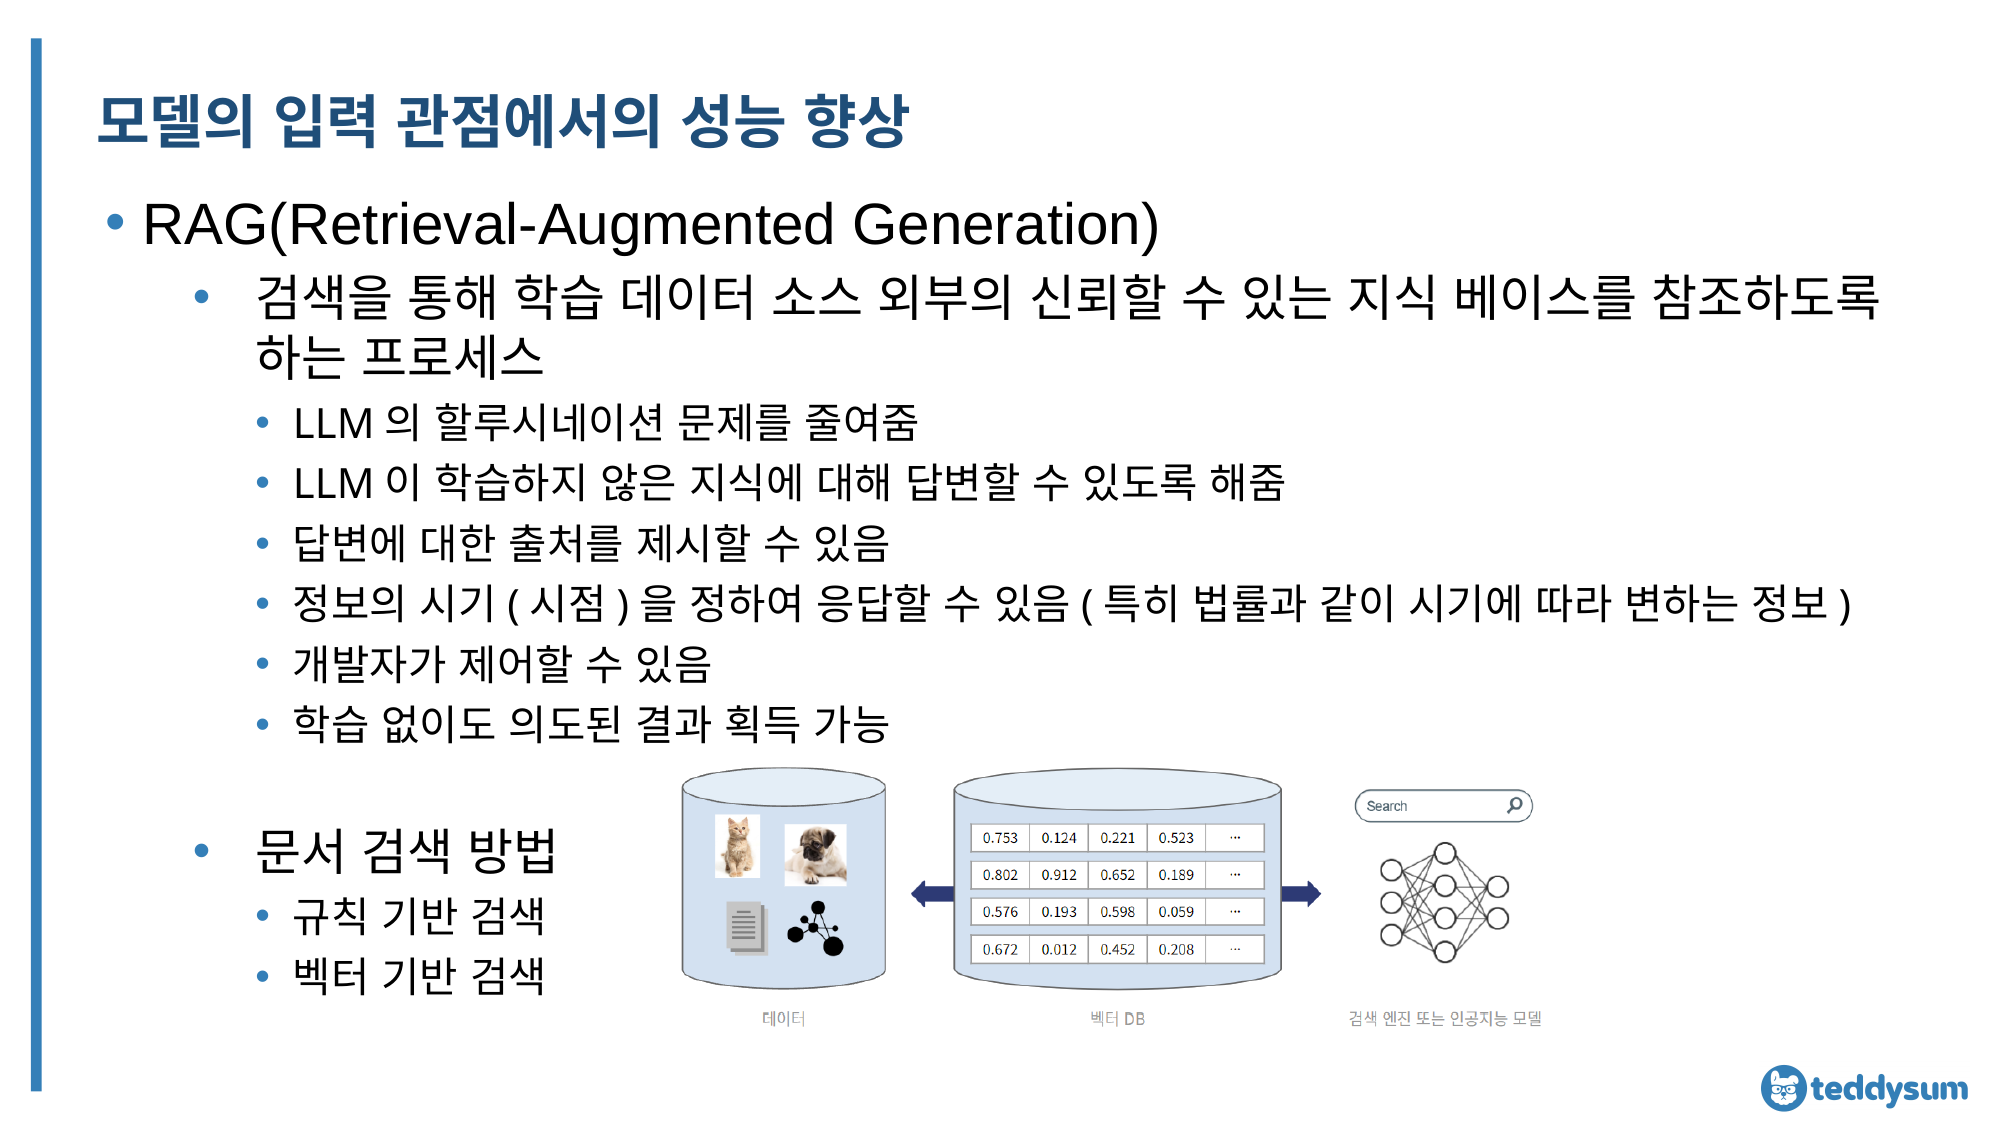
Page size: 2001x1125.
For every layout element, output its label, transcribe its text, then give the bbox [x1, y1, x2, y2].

title 모델의 입력 관점에서의 성능 향상 [90, 87, 1929, 178]
picture [669, 752, 1557, 1039]
list RAG(Retrieval-Augmented Generation) 검색을 통해 학습 데이터 소스 외부의 신뢰할 수 있는 지식 베이스를 참조하도록 하는 프로세스 LLM의 할루시네이션 문제를 줄여줌 LLM이 학습하지 않은 지식에 대해 답변할 수 있도록 해줌 답변에 대한 출처를 제시할 수 있음 정보의 시기(시점)을 정하여 응답할 수 있음(특히 법률과 같이 시기에 따라 변하는 정보) 개발자가 제어할 수 있음 학습 없이도 의도된 결과 획득 가능 문서 검색 방법 규칙 기반 검색 벡터 기반 검색 [90, 178, 1929, 1038]
picture [1759, 1061, 1970, 1115]
